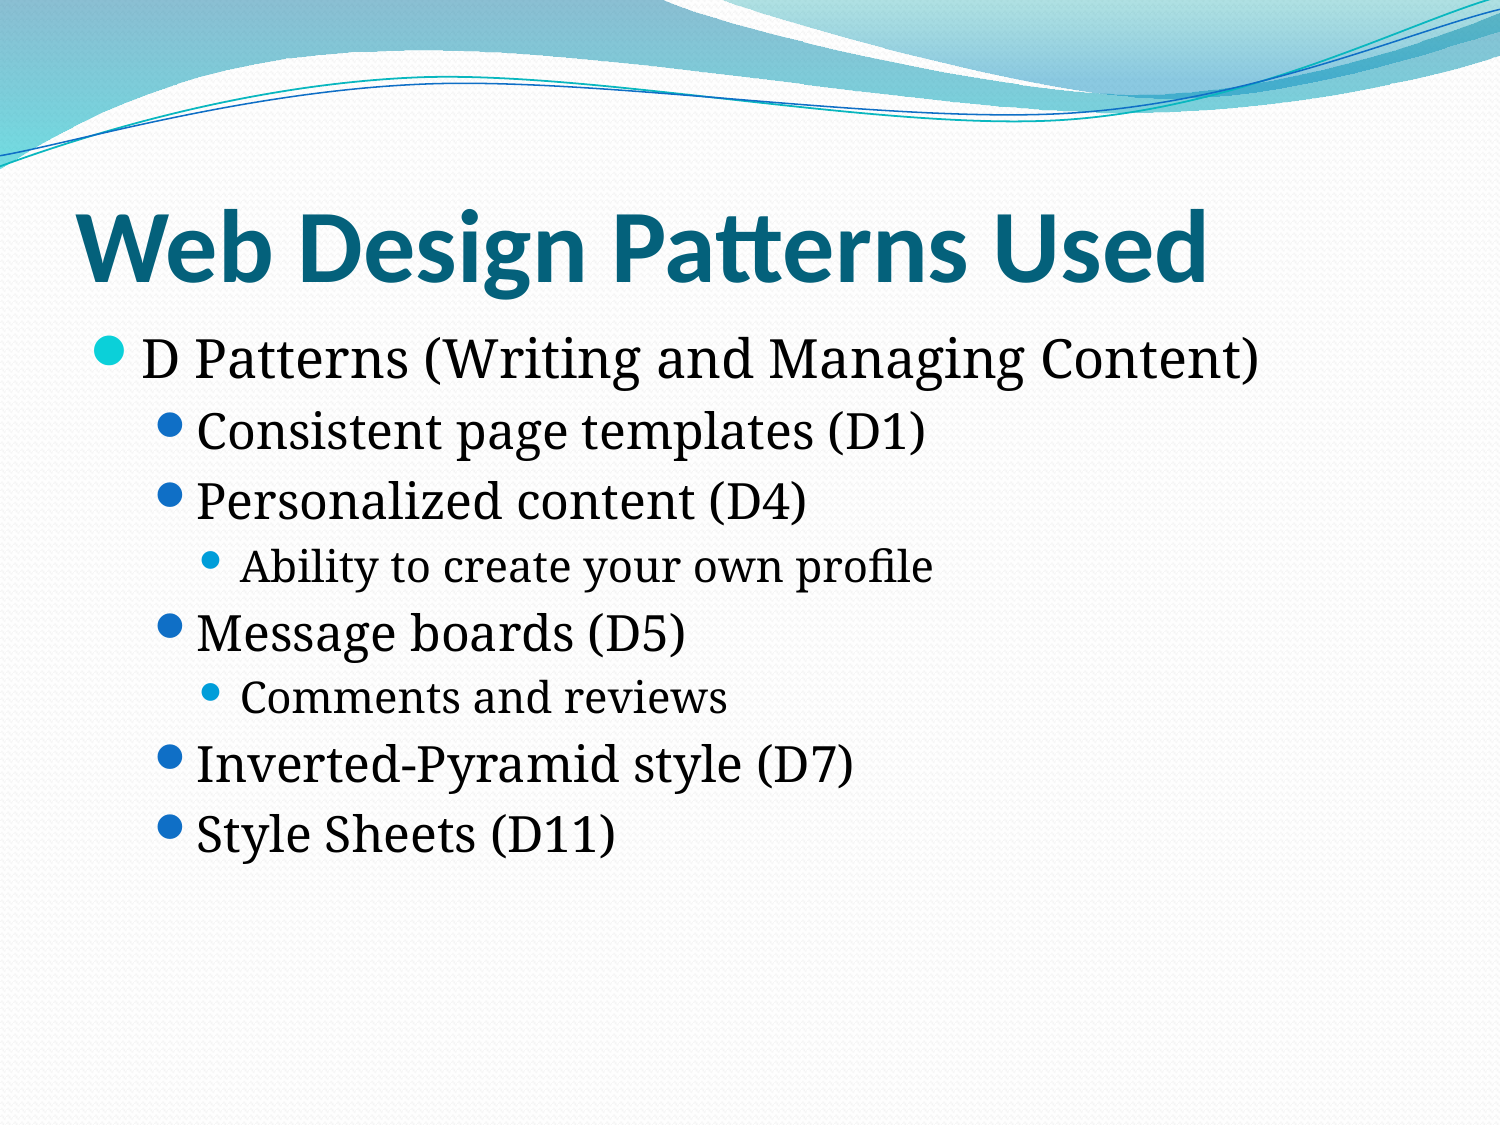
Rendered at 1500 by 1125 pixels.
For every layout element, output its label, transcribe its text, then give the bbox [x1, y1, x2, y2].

title Web Design Patterns Used [75, 115, 1425, 303]
list D Patterns (Writing and Managing Content) Consistent page templates (D1) Personalized content (D4) Ability to create your own profile Message boards (D5) Comments and reviews Inverted-Pyramid style (D7) Style Sheets (D11) [75, 317, 1425, 1038]
